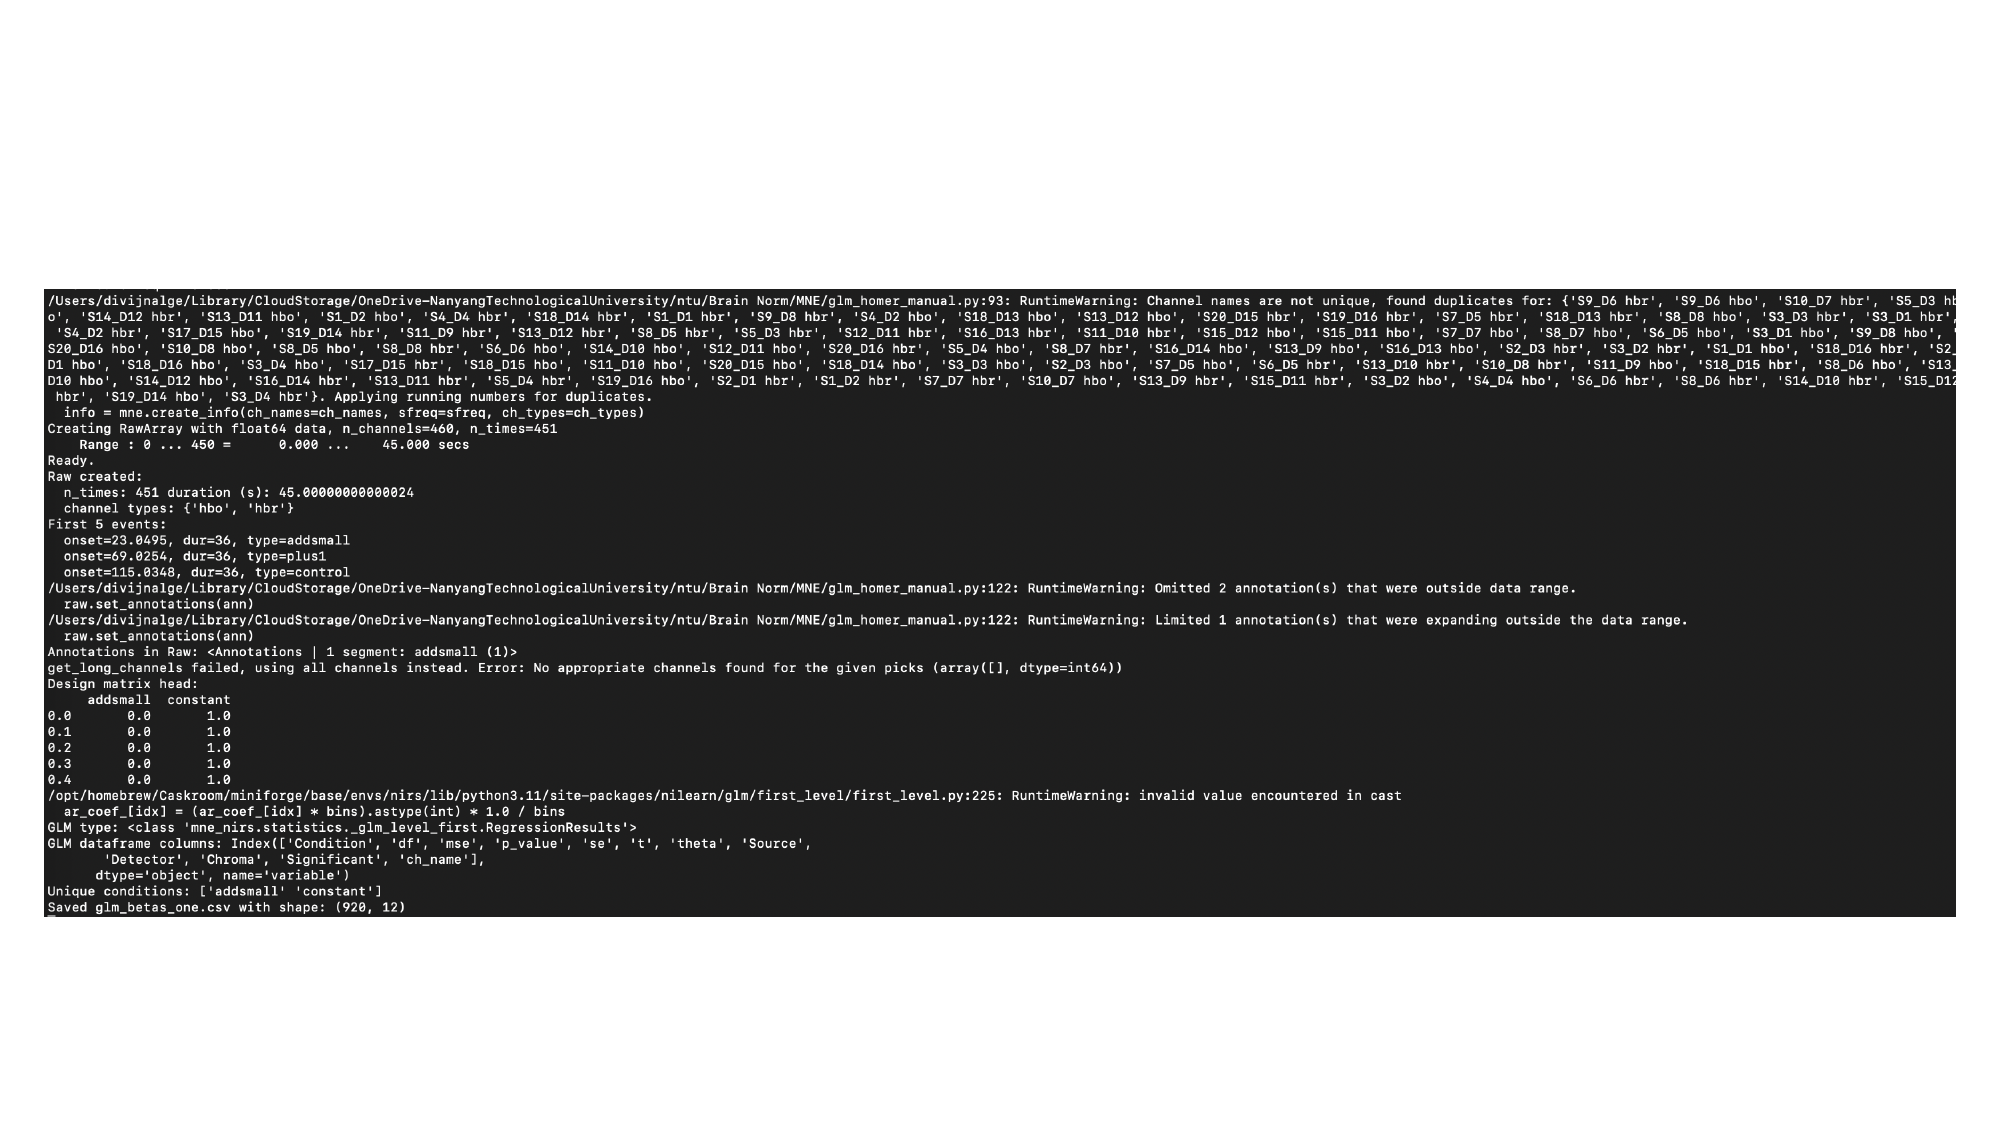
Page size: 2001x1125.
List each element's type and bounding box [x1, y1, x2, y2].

list [44, 289, 1956, 917]
